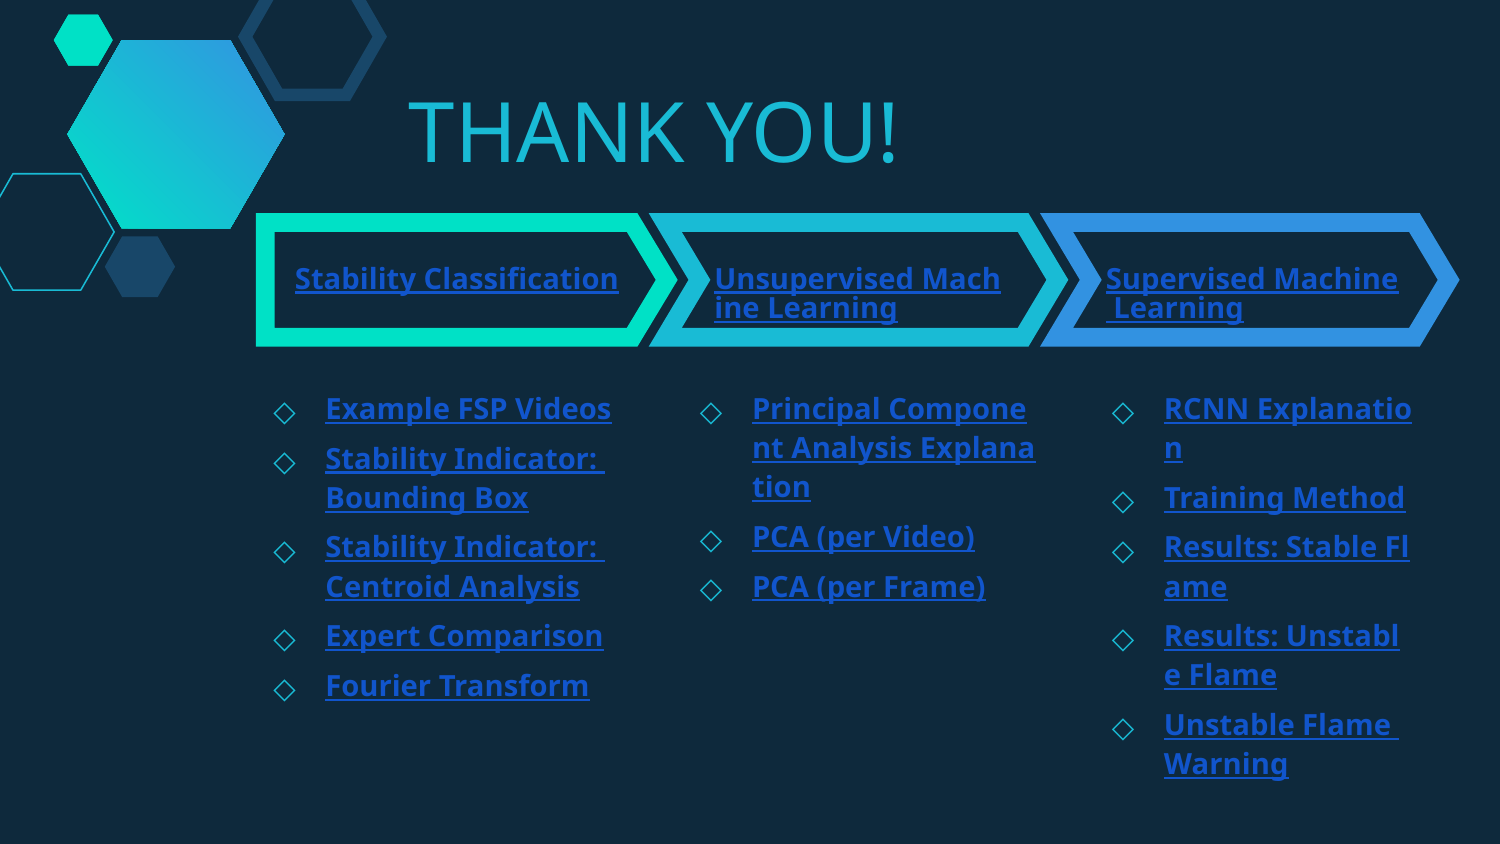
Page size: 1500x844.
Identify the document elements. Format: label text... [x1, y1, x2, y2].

text_box [53, 14, 113, 66]
text_box Supervised Machine Learning [1056, 222, 1449, 338]
list Principal Component Analysis Explanation PCA (per Video) PCA (per Frame) [662, 365, 1061, 783]
list RCNN Explanation Training Method Results: Stable Flame Results: Unstable Flame Unstable Flame Warning [1074, 365, 1432, 783]
text_box Stability Classification [265, 222, 667, 338]
list Example FSP Videos Stability Indicator: Bounding Box Stability Indicator: Centroid Analysis Expert Comparison Fourier Transform [235, 365, 634, 783]
text_box Unsupervised Machine Learning [665, 222, 1058, 338]
title THANK YOU! [393, 88, 1205, 195]
